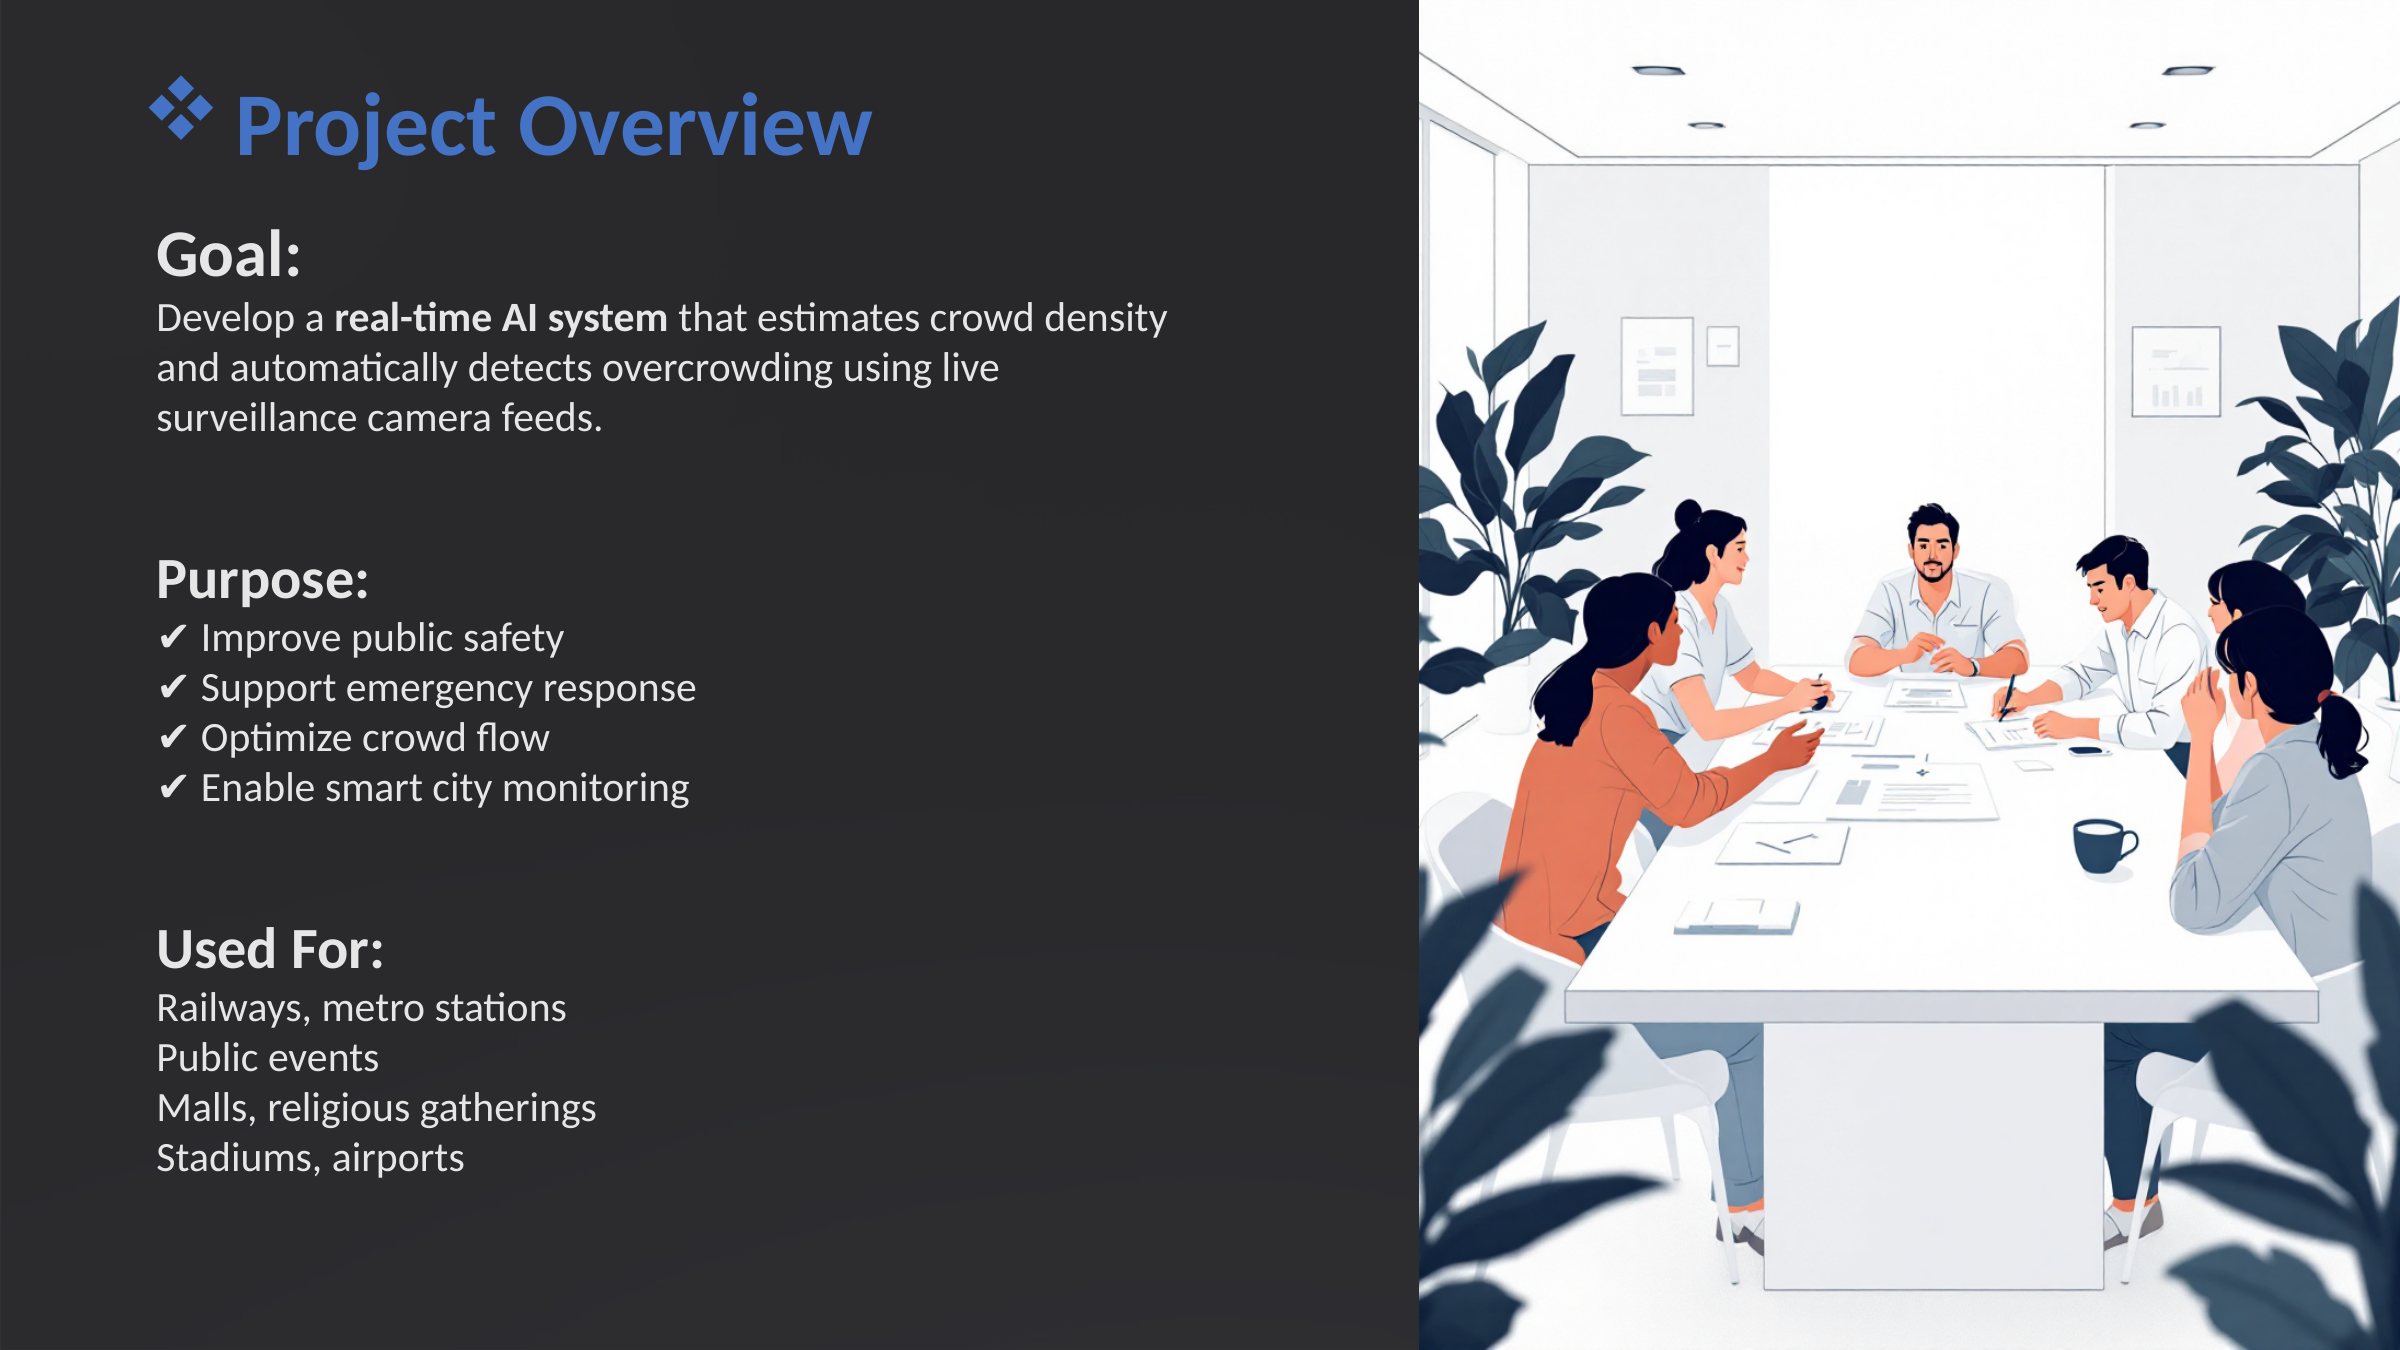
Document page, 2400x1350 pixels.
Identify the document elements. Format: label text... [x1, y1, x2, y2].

text_box Goal: Develop a real-time AI system that estimates crowd density and automatically detects overcrowding using live surveillance camera feeds. Purpose: ✔ Improve public safety ✔ Support emergency response ✔ Optimize crowd flow ✔ Enable smart city monitoring Used For: Railways, metro stations Public events Malls, religious gatherings Stadiums, airports [141, 202, 1222, 1263]
picture [1419, 0, 2400, 1350]
text_box Project Overview [141, 60, 1419, 174]
